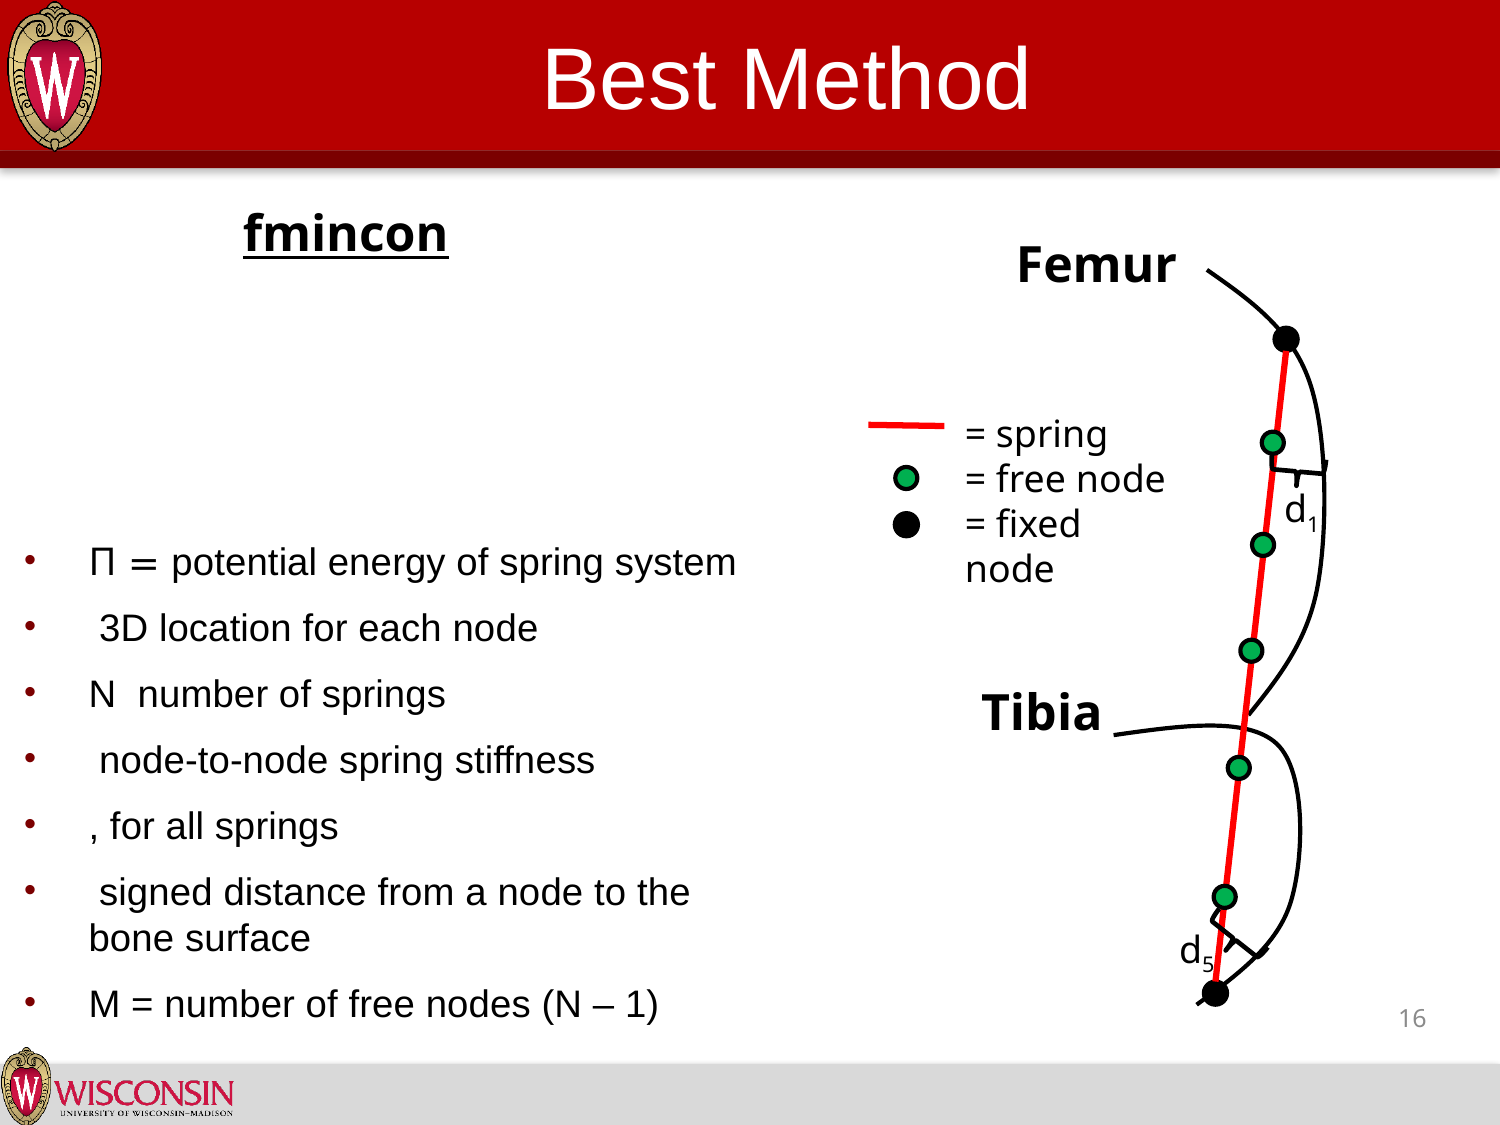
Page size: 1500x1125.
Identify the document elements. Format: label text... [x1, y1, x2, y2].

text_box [975, 225, 1334, 1005]
title Best Method [145, 21, 1430, 148]
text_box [868, 402, 1194, 555]
slide_number 16 [1091, 989, 1442, 1050]
text_box fmincon [226, 194, 466, 270]
picture [7, 1, 102, 152]
picture [1, 1047, 234, 1125]
